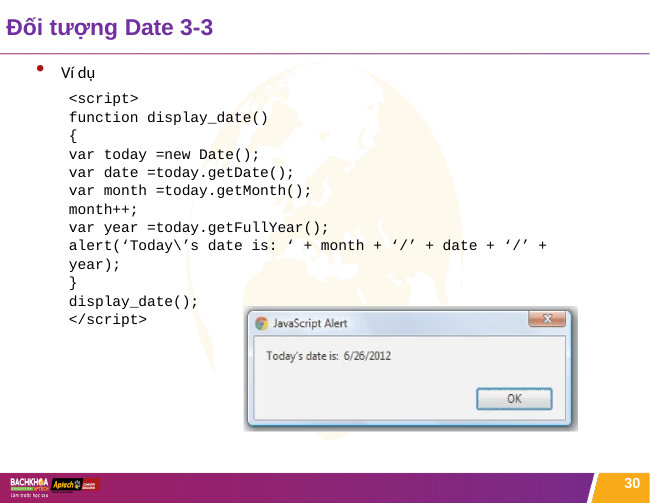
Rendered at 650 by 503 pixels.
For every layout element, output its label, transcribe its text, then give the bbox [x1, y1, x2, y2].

picture [0, 0, 650, 503]
title Đối tượng Date 3-3 [5, 0, 289, 68]
text_box <script> function display_date() { var today =new Date(); var date =today.getDate(); var month =today.getMonth(); month++; var year =today.getFullYear(); alert(‘Today\’s date is: ‘ + month + ‘/’ + date + ‘/’ + year); } display_date(); </script> [32, 88, 613, 328]
text_box Ví dụ [35, 60, 358, 82]
slide_number 30 [617, 340, 646, 503]
text_box [243, 306, 578, 432]
